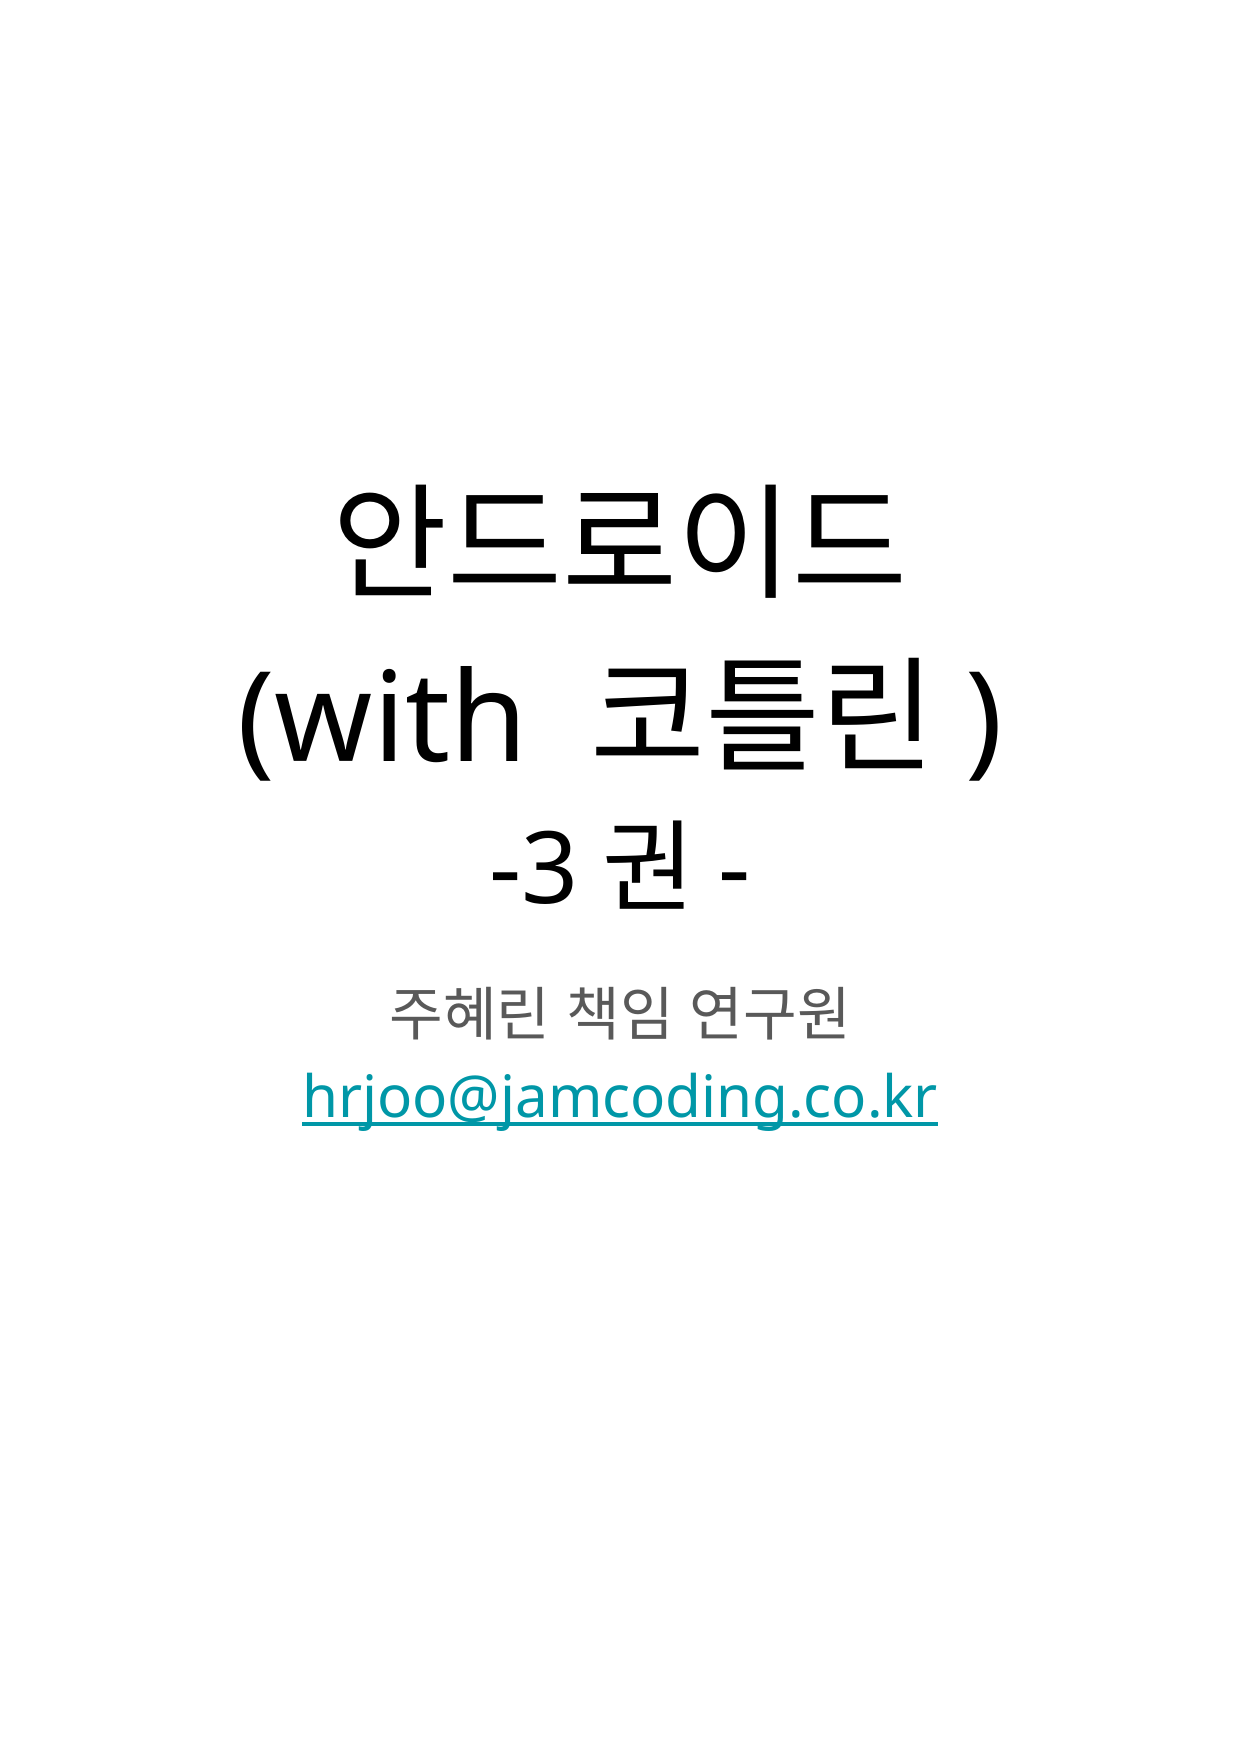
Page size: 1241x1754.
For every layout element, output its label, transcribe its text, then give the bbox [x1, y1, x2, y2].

subtitle 주혜린 책임 연구원 hrjoo@jamcoding.co.kr [42, 951, 1198, 1222]
title 안드로이드 (with 코틀린) -3권- [42, 532, 1198, 939]
